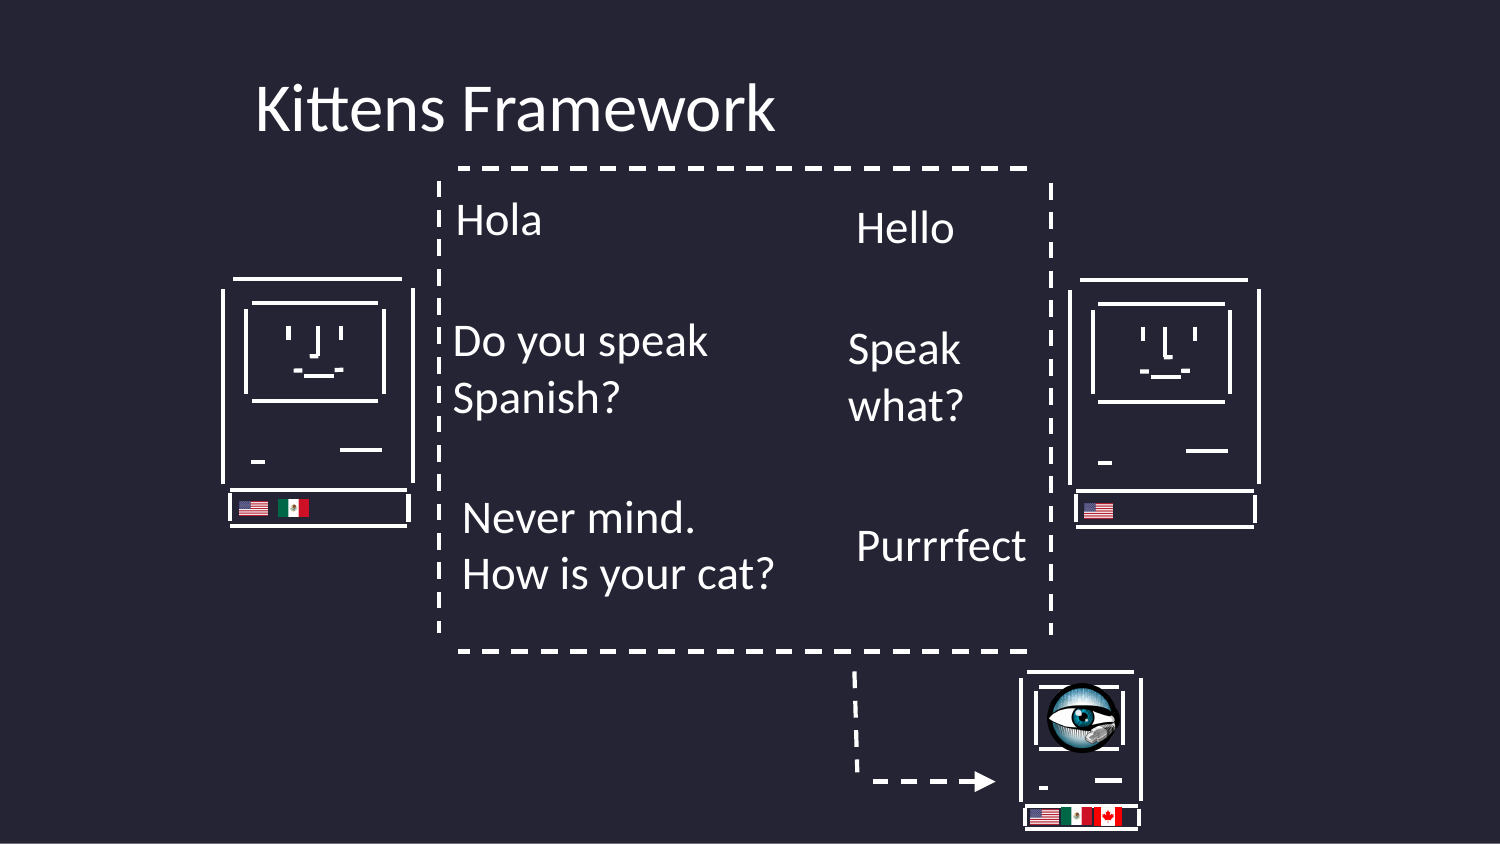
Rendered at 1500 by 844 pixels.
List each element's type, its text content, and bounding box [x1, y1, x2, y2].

picture [1061, 807, 1092, 825]
picture [1030, 809, 1060, 825]
text_box Speak what? [1056, 312, 1064, 438]
picture [1047, 683, 1120, 753]
title Kittens Framework [243, 33, 1257, 175]
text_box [1069, 279, 1260, 528]
picture [278, 499, 309, 518]
text_box Never mind. How is your cat? [450, 481, 792, 607]
text_box Hello [844, 191, 1046, 283]
text_box Speak what? [836, 312, 1046, 438]
text_box Purrrfect [844, 508, 1040, 577]
text_box Hola [444, 182, 696, 269]
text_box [222, 278, 413, 527]
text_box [1020, 671, 1142, 829]
text_box Do you speak Spanish? [443, 304, 793, 432]
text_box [854, 671, 858, 773]
picture [239, 500, 269, 517]
picture [1084, 503, 1113, 519]
picture [1094, 807, 1122, 826]
